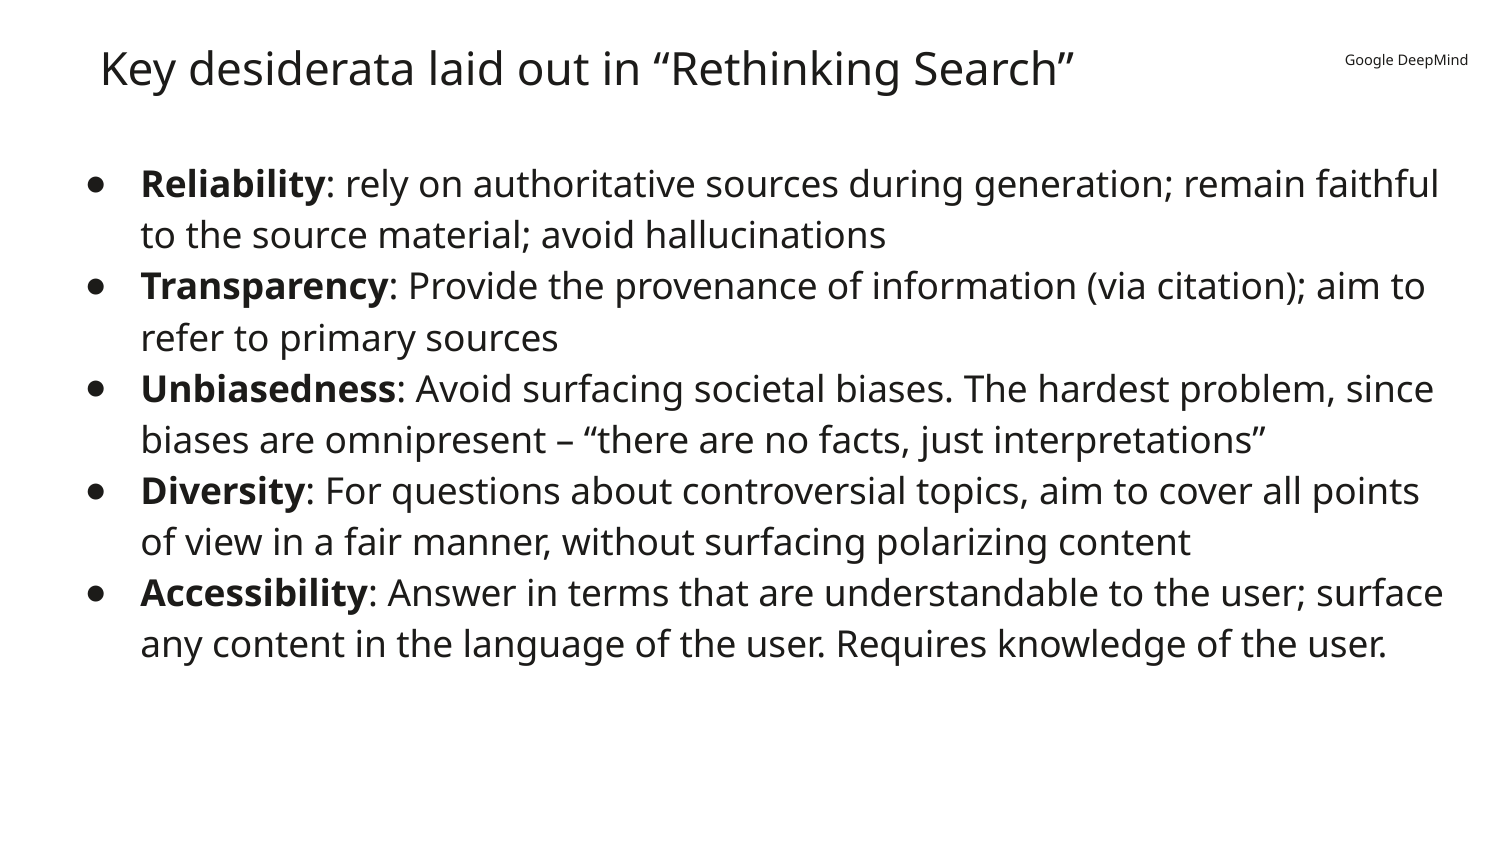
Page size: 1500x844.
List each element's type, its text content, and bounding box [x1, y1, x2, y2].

title Key desiderata laid out in “Rethinking Search” [99, 45, 1179, 139]
text_box Reliability: rely on authoritative sources during generation; remain faithful to the source material; avoid hallucinations Transparency: Provide the provenance of information (via citation); aim to refer to primary sources Unbiasedness: Avoid surfacing societal biases. The hardest problem, since biases are omnipresent – “there are no facts, just interpretations” Diversity: For questions about controversial topics, aim to cover all points of view in a fair manner, without surfacing polarizing content Accessibility: Answer in terms that are understandable to the user; surface any content in the language of the user. Requires knowledge of the user. [51, 139, 1461, 700]
